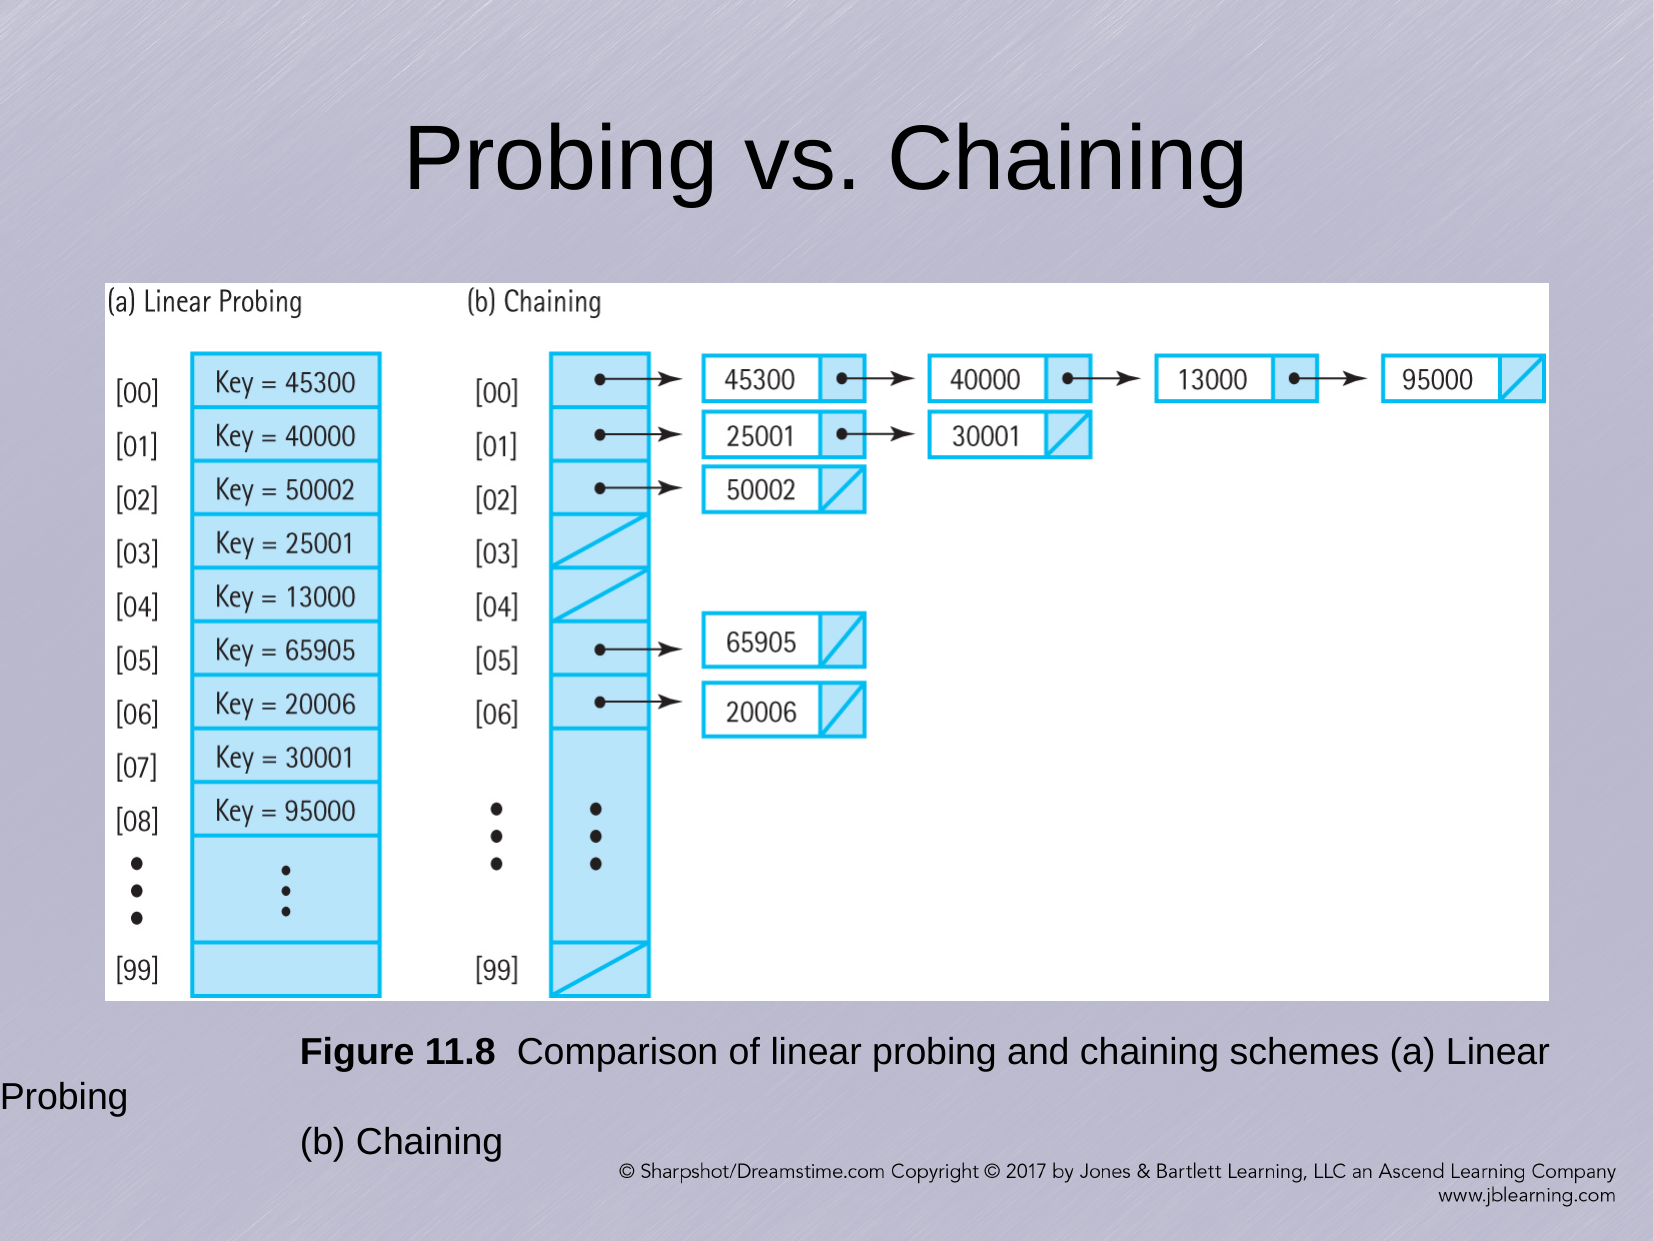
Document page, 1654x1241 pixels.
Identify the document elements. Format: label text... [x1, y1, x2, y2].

picture [0, 0, 1654, 1027]
text_box Figure 11.8 Comparison of linear probing and chaining schemes (a) Linear Probing (b) Chaining [0, 1027, 1654, 1119]
picture [0, 1119, 1654, 1241]
text_box Probing vs. Chaining [82, 49, 1571, 257]
